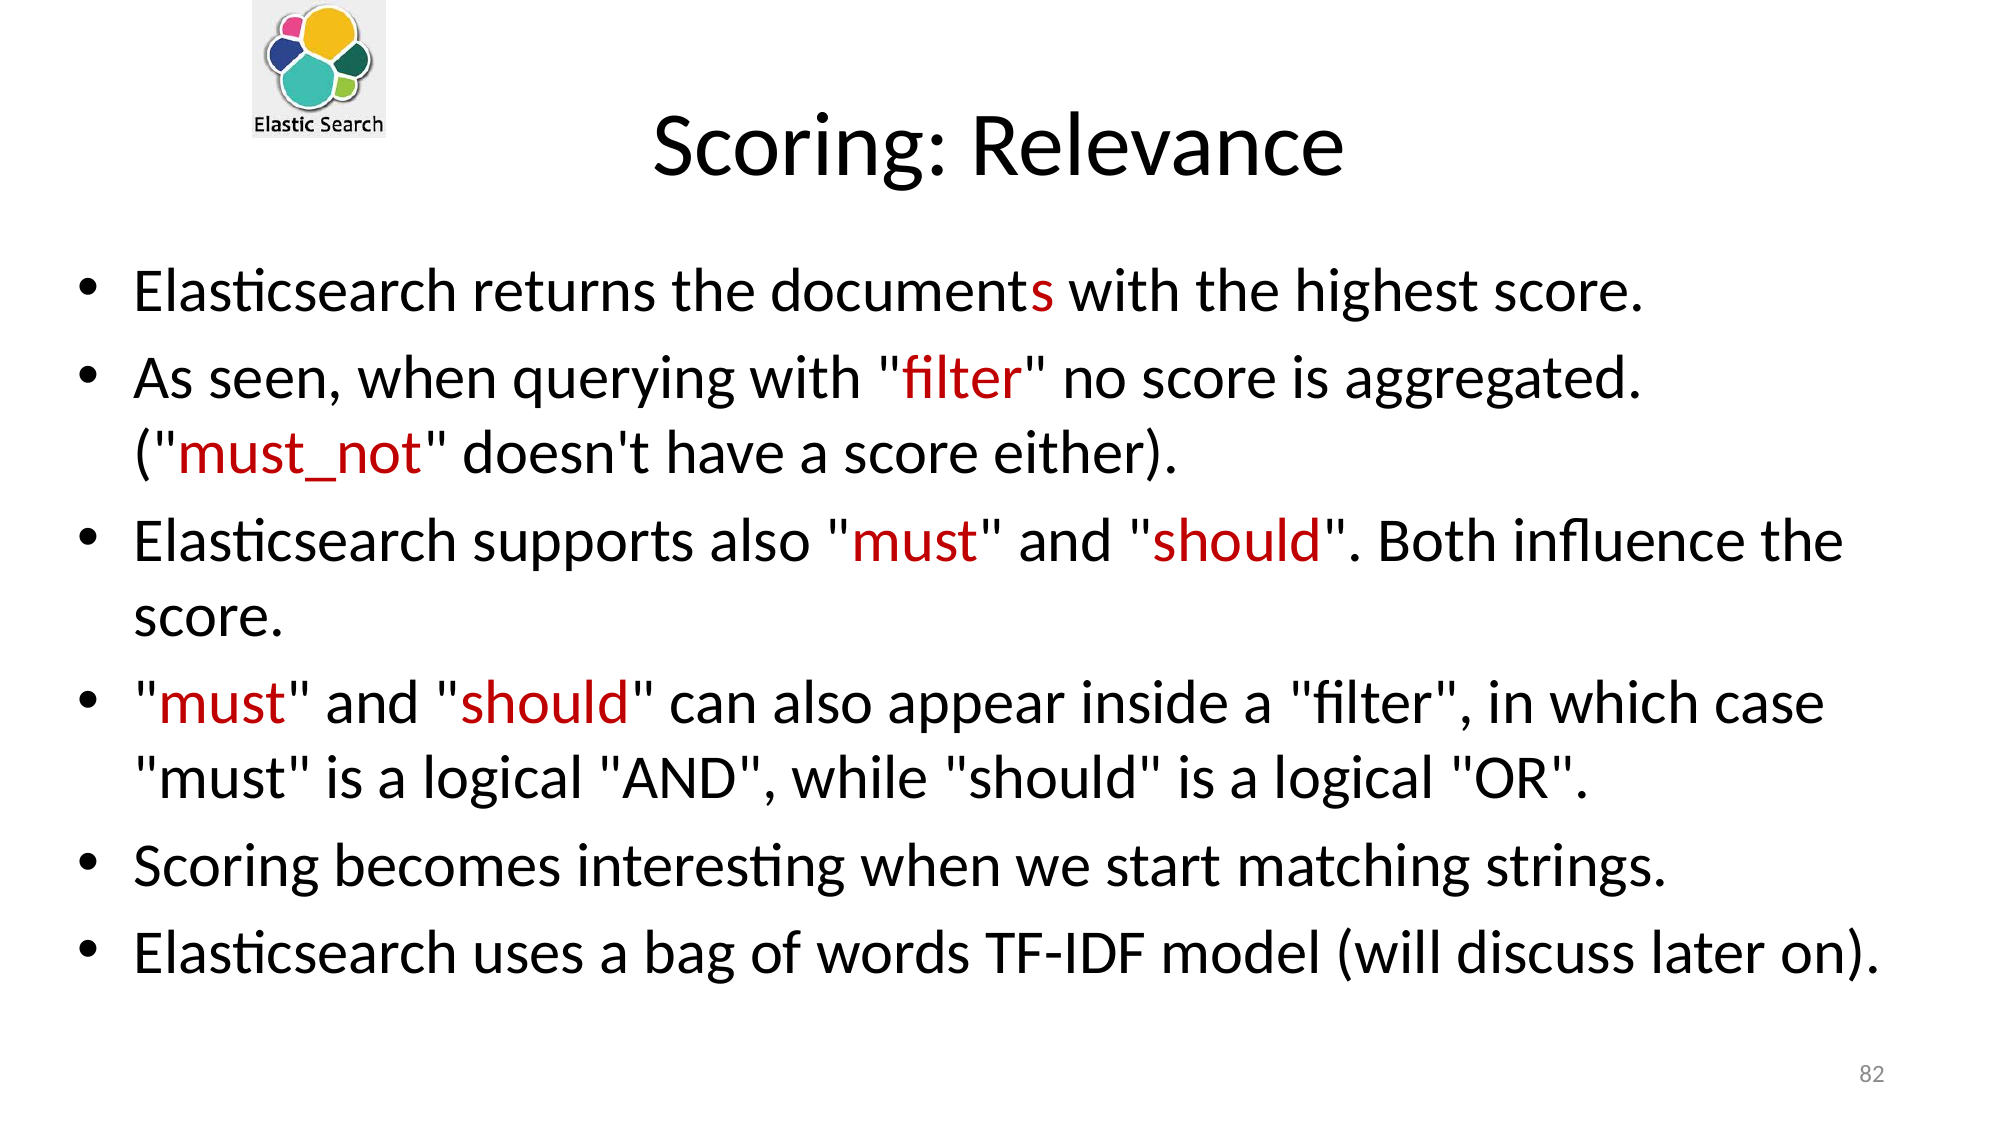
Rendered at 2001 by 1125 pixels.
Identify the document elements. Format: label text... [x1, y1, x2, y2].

slide_number 82 [1433, 1042, 1900, 1103]
picture [252, 0, 386, 138]
list Elasticsearch returns the documents with the highest score. As seen, when querying with "filter" no score is aggregated. ("must_not" doesn't have a score either). Elasticsearch supports also "must" and "should". Both influence the score. "must" and "should" can also appear inside a "filter", in which case "must" is a logical "AND", while "should" is a logical "OR". Scoring becomes interesting when we start matching strings. Elasticsearch uses a bag of words TF-IDF model (will discuss later on). [62, 241, 1913, 1079]
title Scoring: Relevance [99, 45, 1900, 233]
